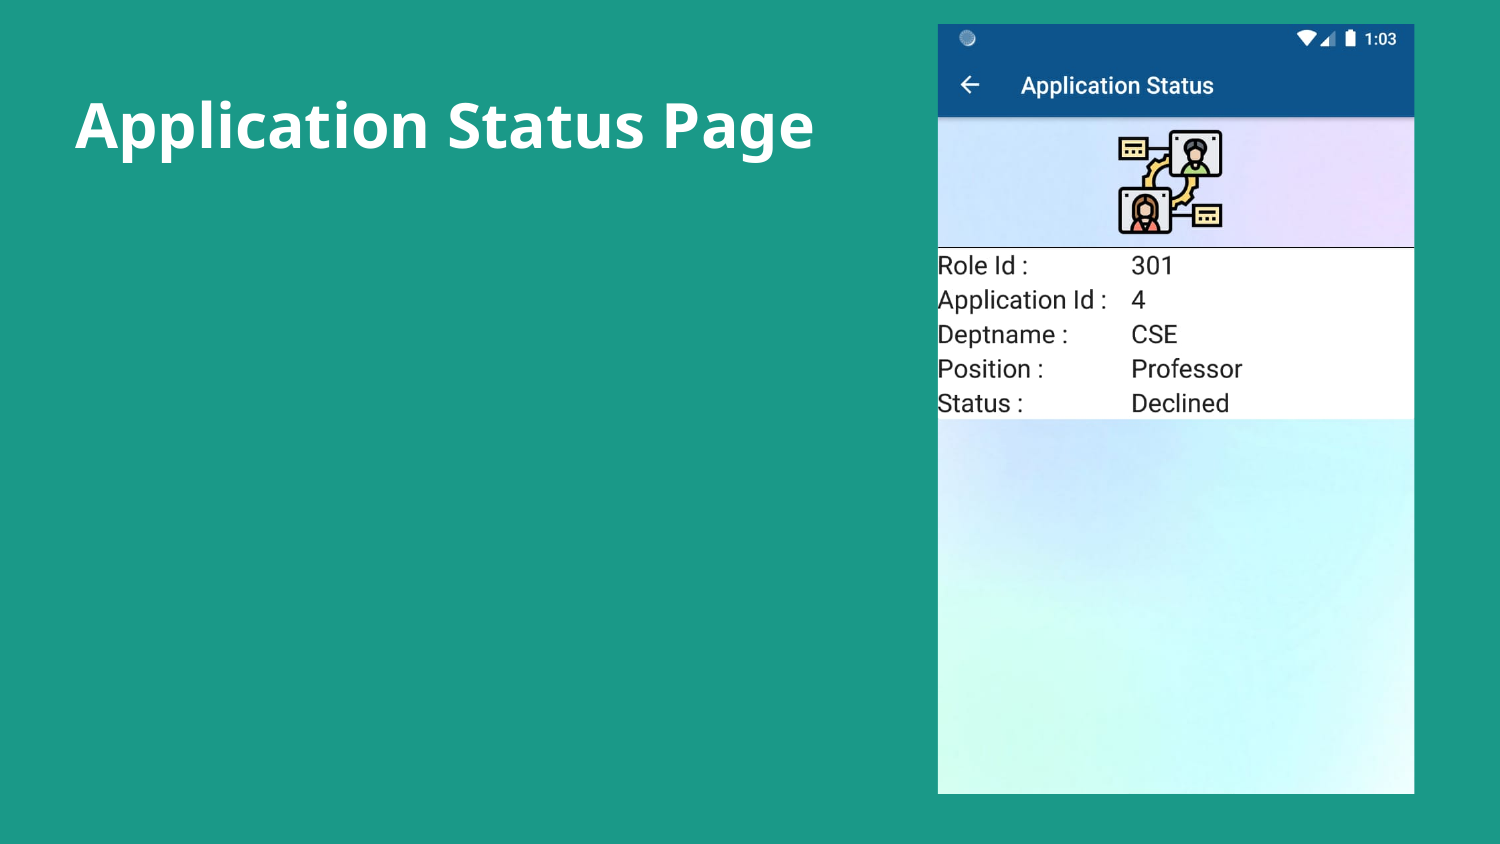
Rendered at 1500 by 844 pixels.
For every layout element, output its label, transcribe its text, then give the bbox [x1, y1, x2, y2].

text_box Application Status Page [59, 70, 913, 222]
picture [937, 24, 1415, 795]
